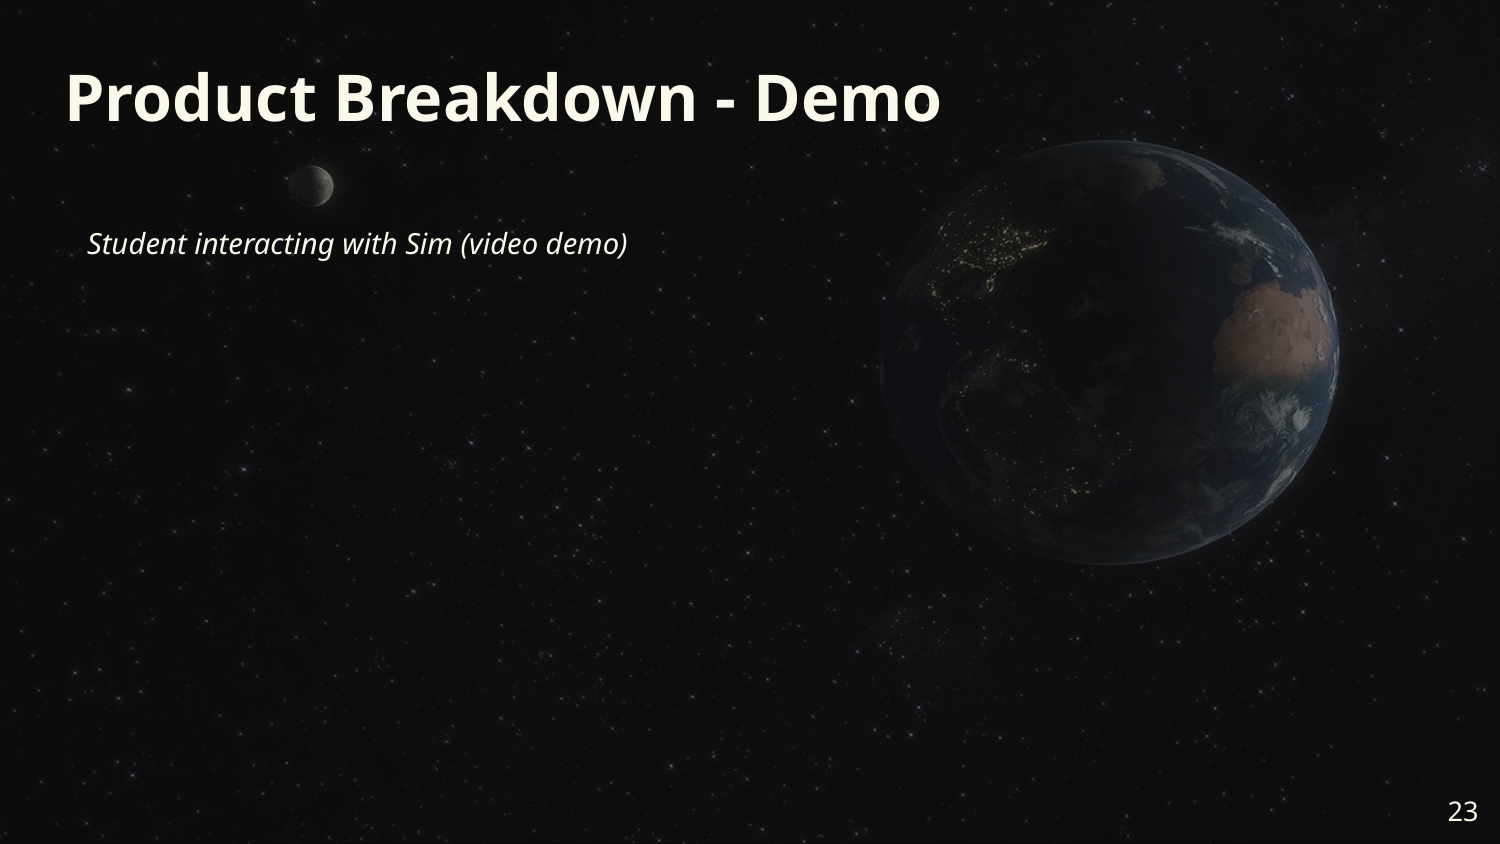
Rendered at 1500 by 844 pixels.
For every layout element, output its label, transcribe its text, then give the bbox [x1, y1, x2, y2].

slide_number ‹#› [1403, 779, 1494, 844]
subtitle Student interacting with Sim (video demo) [72, 210, 1432, 774]
title Product Breakdown - Demo [49, 41, 1313, 146]
